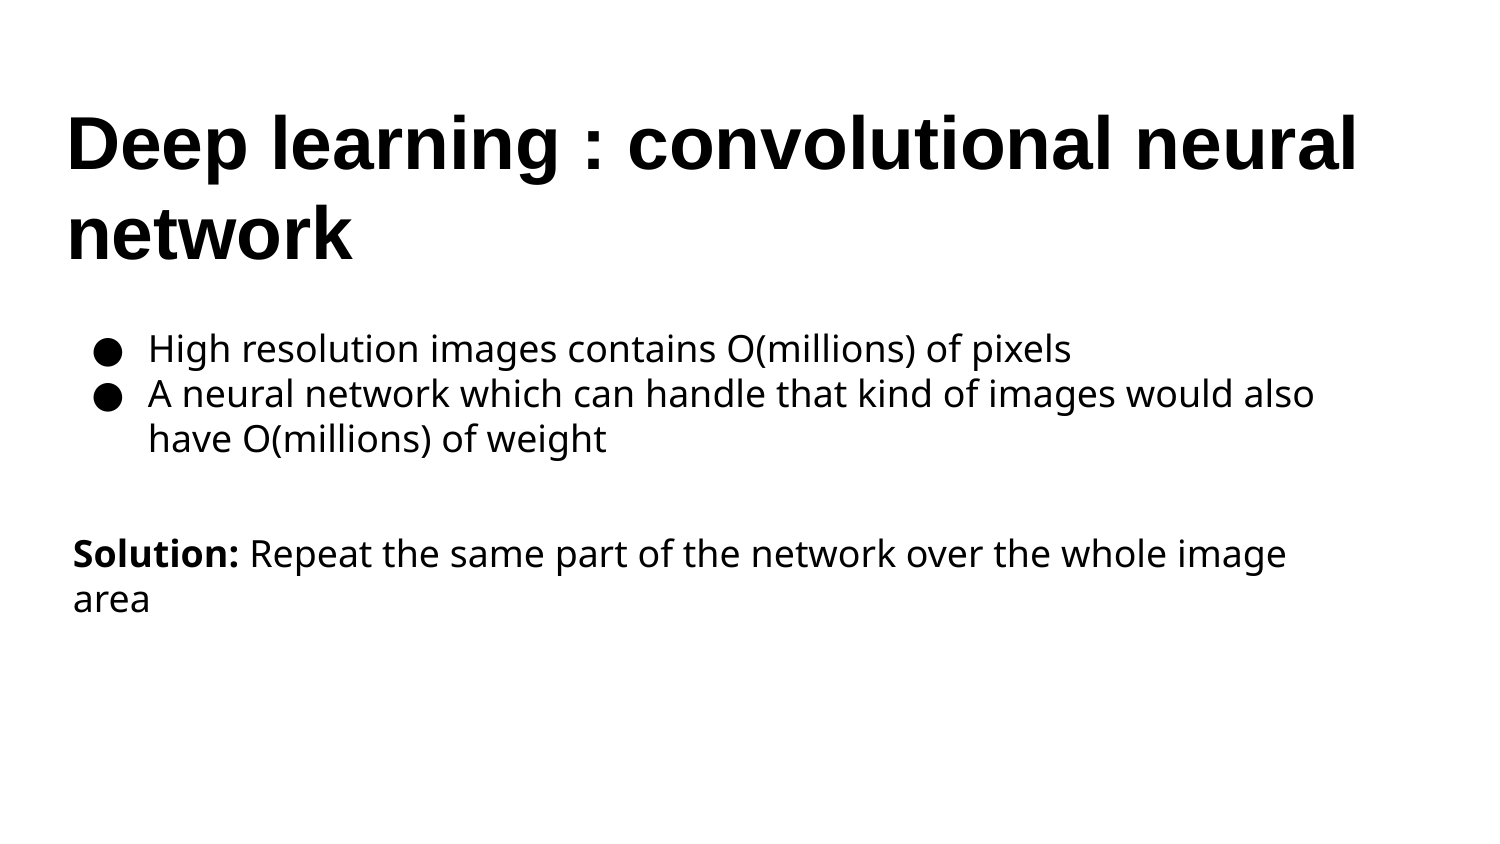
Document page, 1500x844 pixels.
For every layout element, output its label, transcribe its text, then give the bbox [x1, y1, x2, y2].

text_box High resolution images contains O(millions) of pixels A neural network which can handle that kind of images would also have O(millions) of weight Solution: Repeat the same part of the network over the whole image area [57, 297, 1381, 648]
title Deep learning : convolutional neural network [51, 79, 1449, 180]
